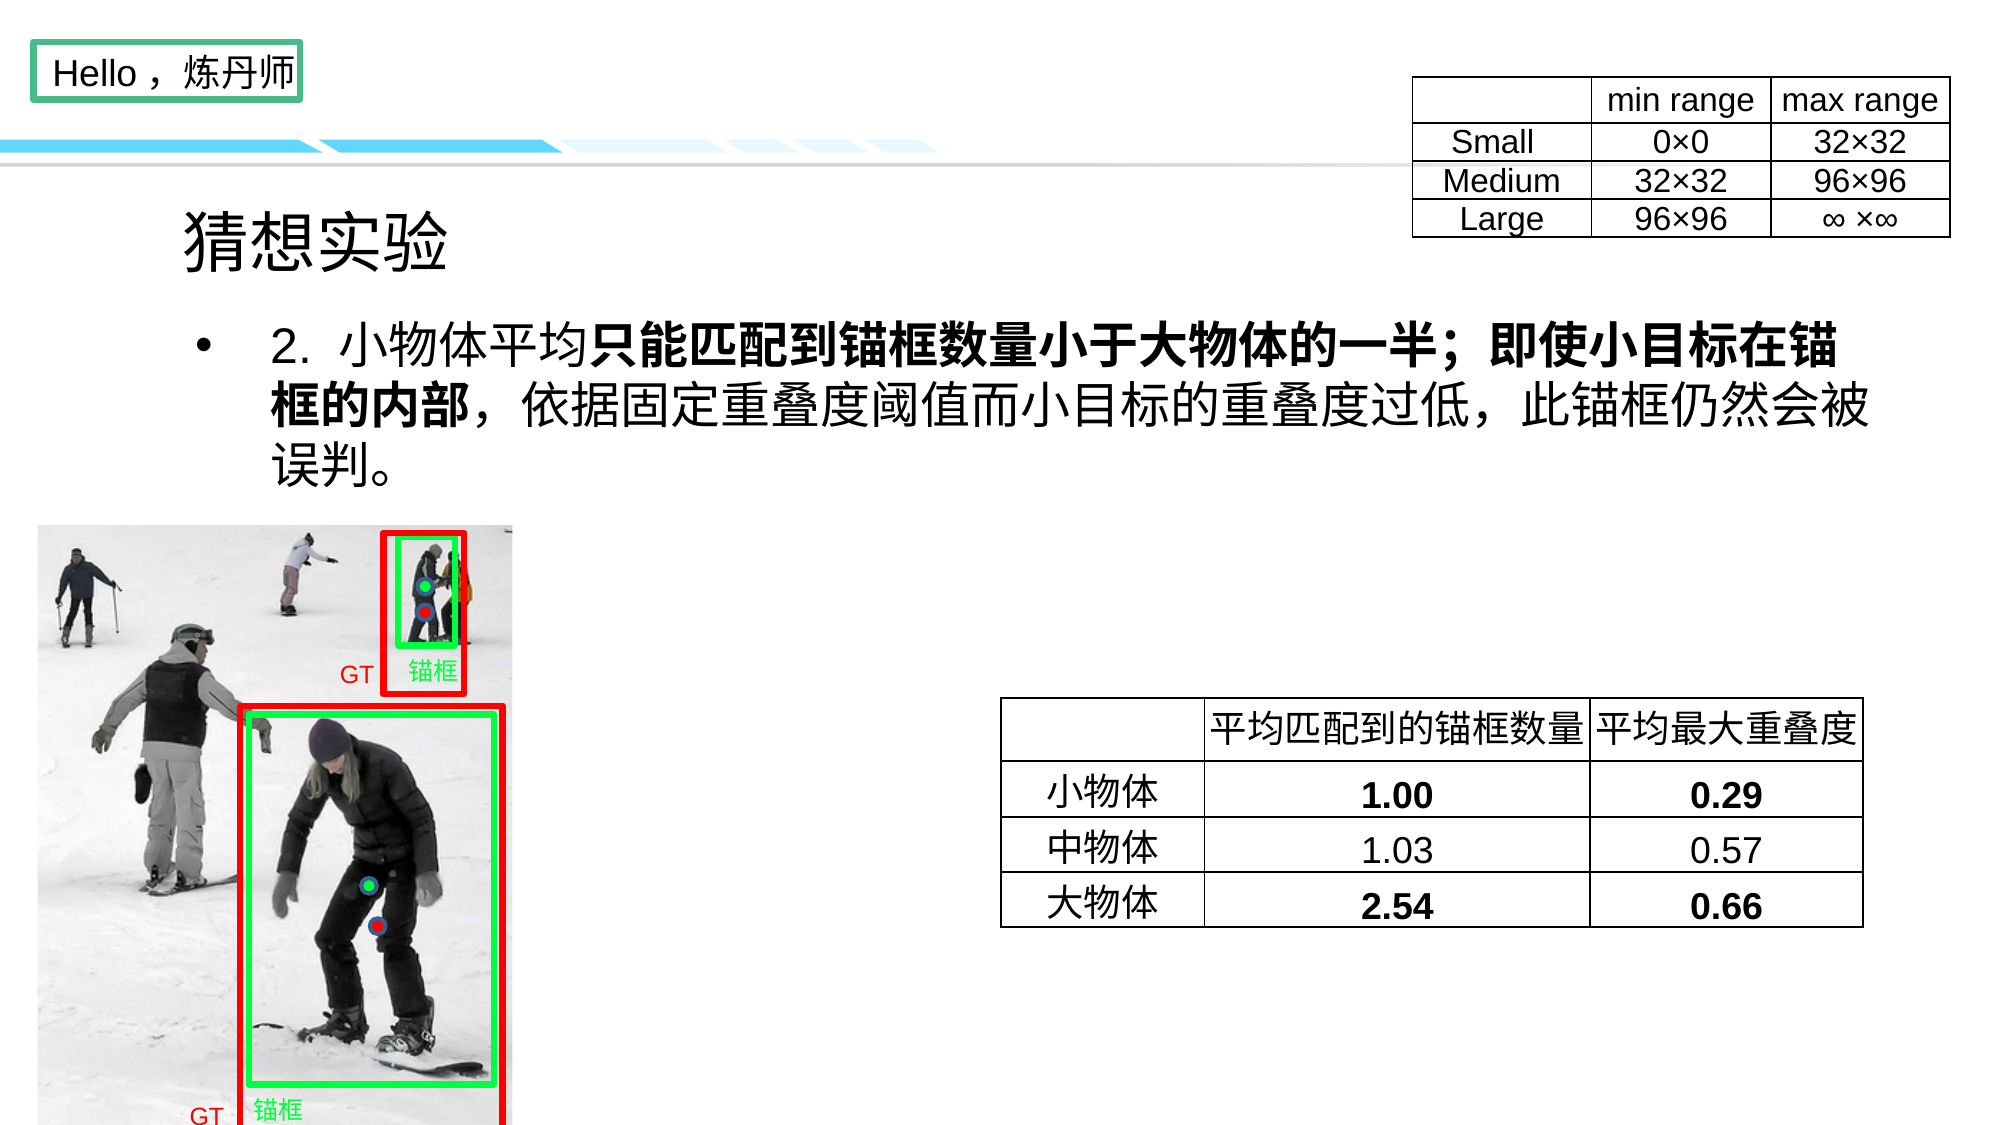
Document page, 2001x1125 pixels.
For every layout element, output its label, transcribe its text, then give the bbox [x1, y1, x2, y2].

table_cell Large [1413, 200, 1591, 236]
table_header min range [1592, 78, 1770, 122]
table_cell 中物体 [1002, 818, 1204, 871]
table_cell 1.00 [1205, 762, 1589, 816]
table_cell 2.54 [1205, 873, 1589, 926]
table_cell Small [1413, 124, 1591, 160]
table_cell 1.03 [1205, 818, 1589, 871]
table_cell 0×0 [1592, 124, 1770, 160]
table_cell 0.29 [1591, 762, 1862, 816]
table_cell 0.66 [1591, 873, 1862, 926]
table_cell Medium [1413, 162, 1591, 198]
table_cell 32×32 [1772, 124, 1949, 160]
table_header 平均最大重叠度 [1591, 699, 1862, 760]
table_cell 大物体 [1002, 873, 1204, 926]
table_header [1002, 699, 1204, 760]
picture [0, 163, 1412, 167]
table_header max range [1772, 78, 1949, 122]
list 2. 小物体平均只能匹配到锚框数量小于大物体的一半；即使小目标在锚框的内部，依据固定重叠度阈值而小目标的重叠度过低，此锚框仍然会被误判。 [180, 306, 1894, 361]
table_header 平均匹配到的锚框数量 [1205, 699, 1589, 760]
table_cell 小物体 [1002, 762, 1204, 816]
table_header [1413, 78, 1591, 122]
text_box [37, 524, 513, 1125]
table_cell 96×96 [1592, 200, 1770, 236]
table_cell 0.57 [1591, 818, 1862, 871]
title 猜想实验 [182, 200, 897, 281]
table_cell ∞ ×∞ [1772, 200, 1949, 236]
table_cell 96×96 [1772, 162, 1949, 198]
table_cell 32×32 [1592, 162, 1770, 198]
